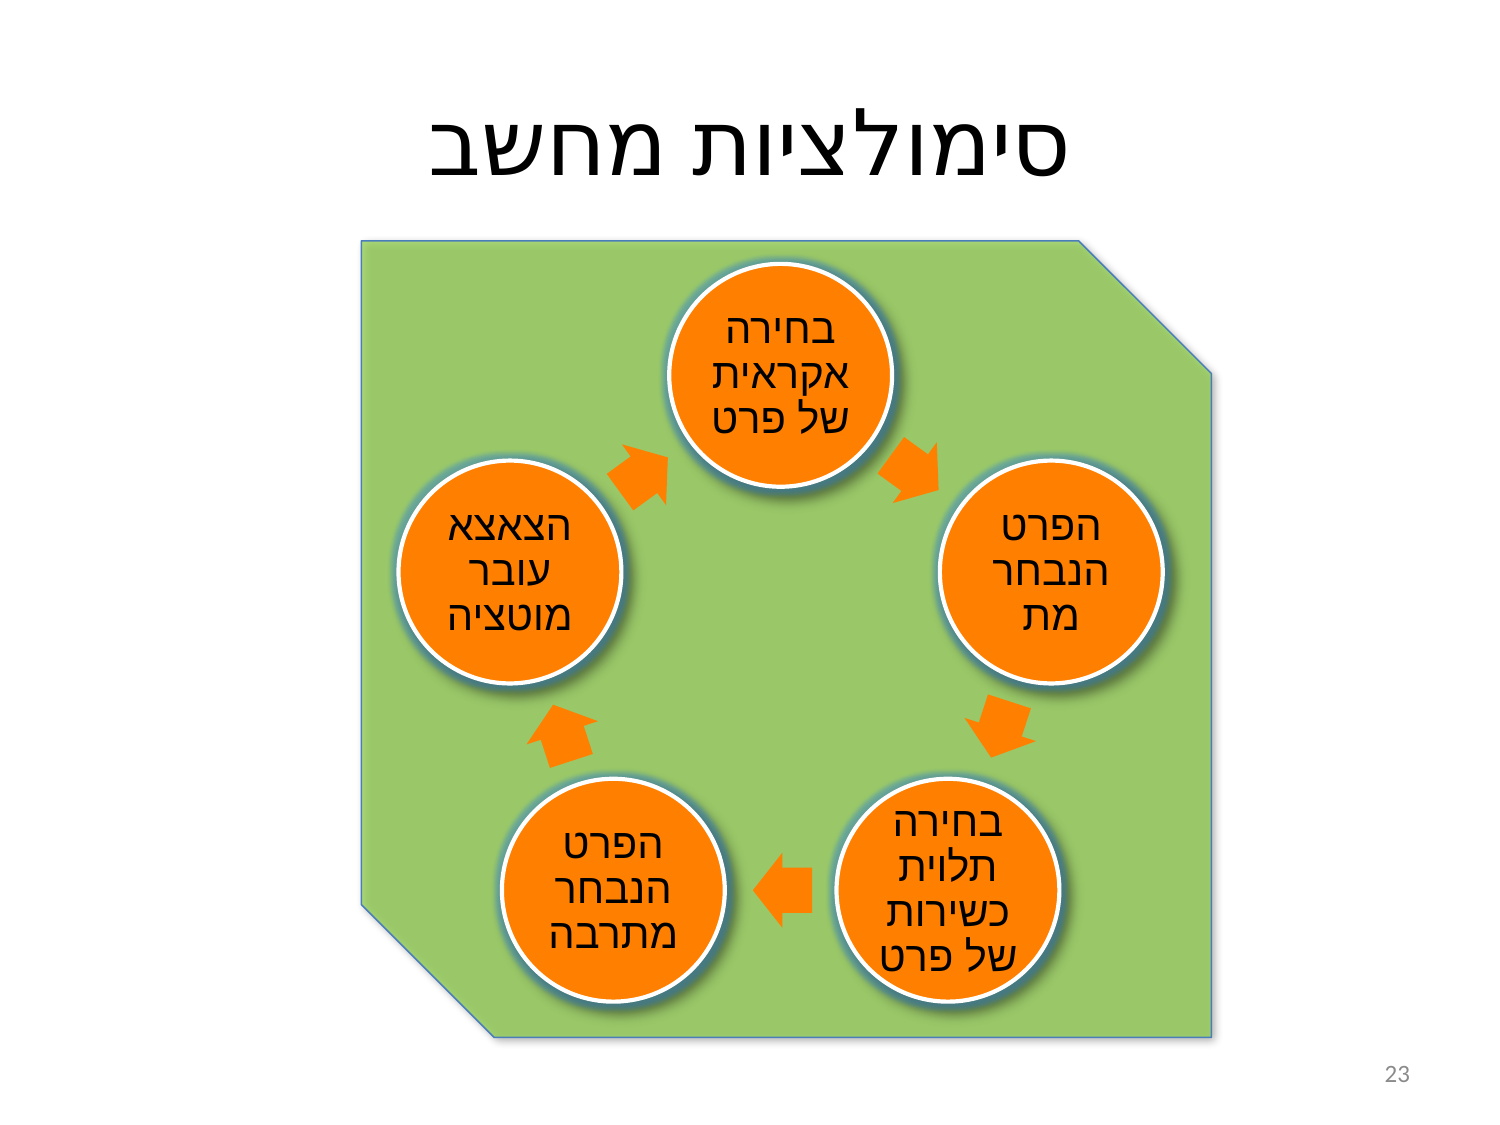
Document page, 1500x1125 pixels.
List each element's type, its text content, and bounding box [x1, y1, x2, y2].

slide_number 23 [1074, 1042, 1425, 1103]
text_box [312, 240, 1250, 1038]
title סימולציות מחשב [75, 45, 1425, 233]
